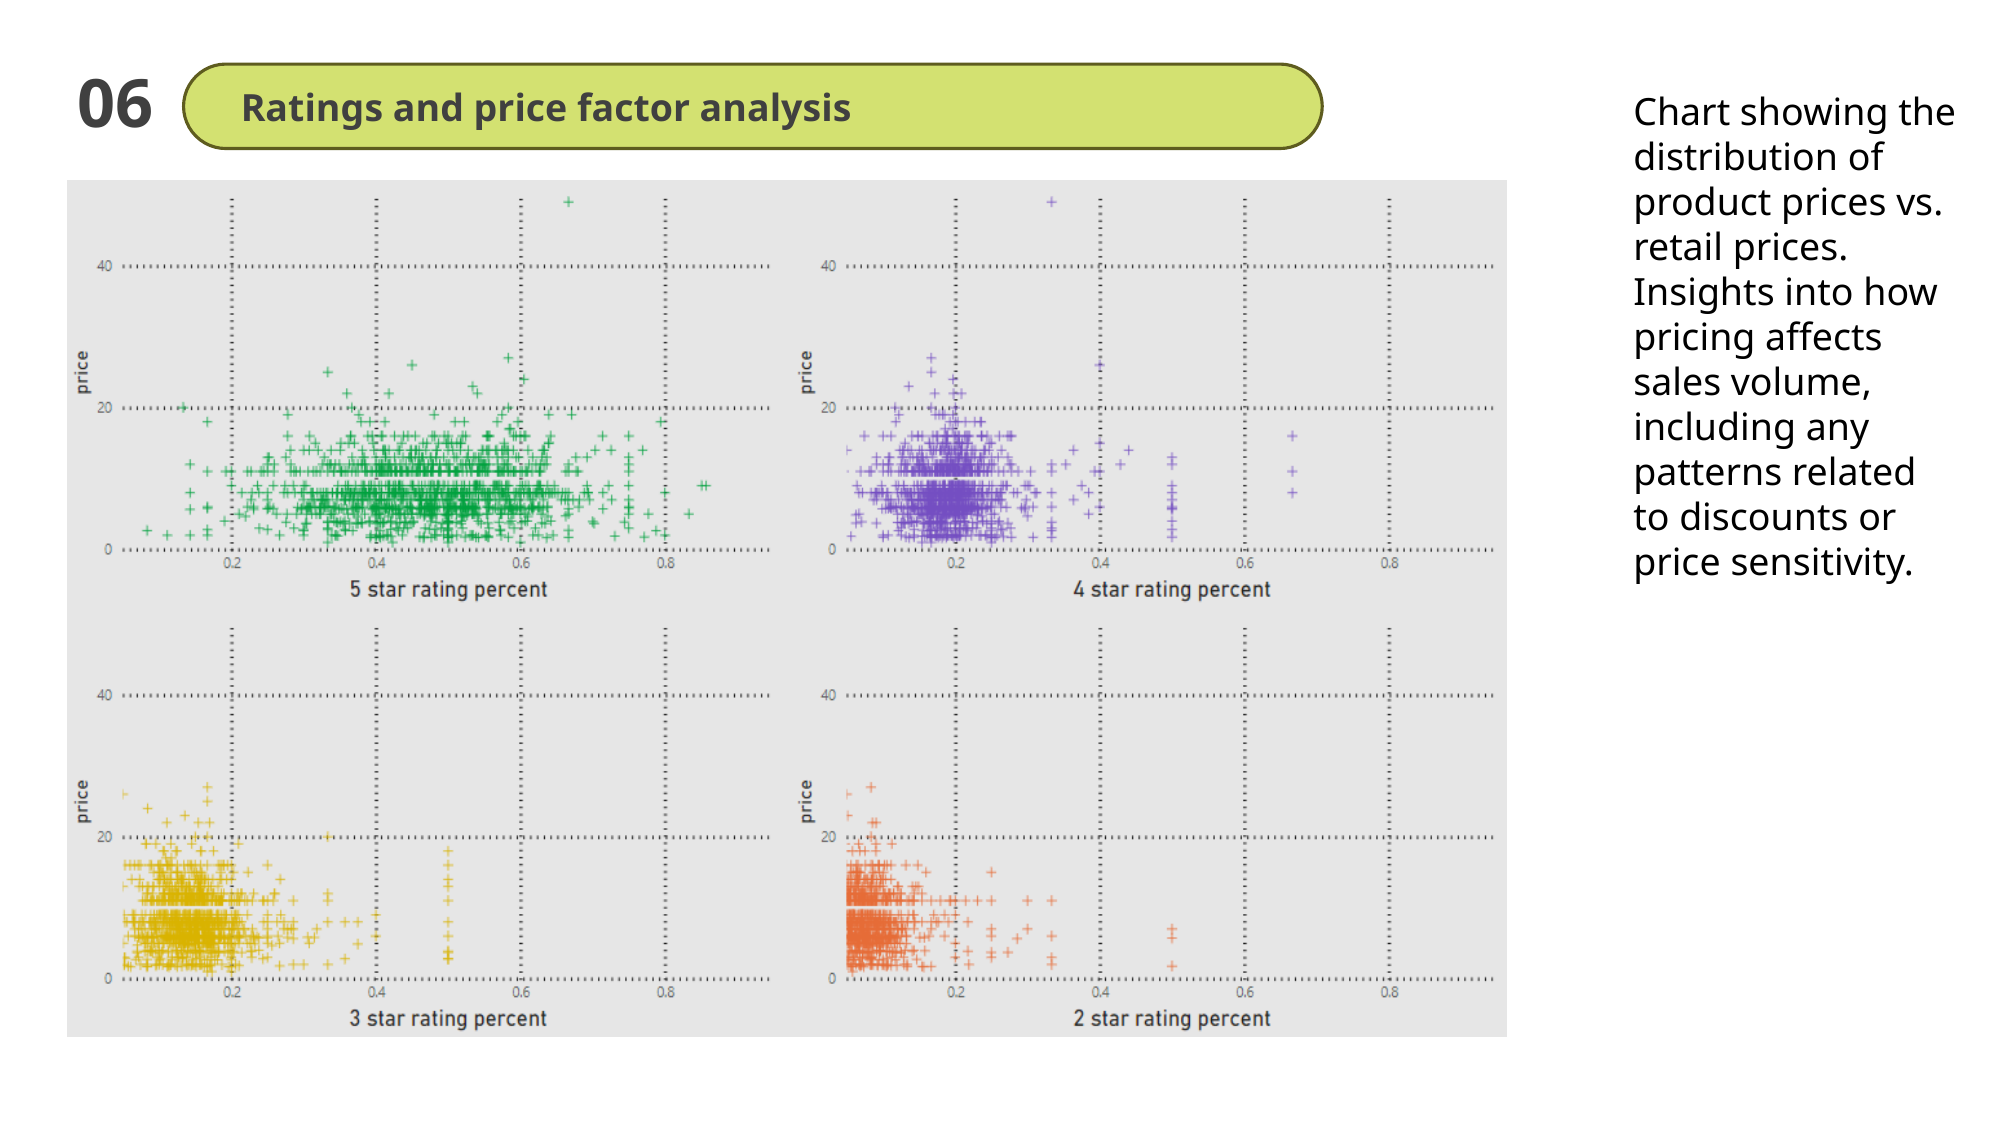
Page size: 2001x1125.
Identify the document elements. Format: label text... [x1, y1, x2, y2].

text_box Chart showing the distribution of product prices vs. retail prices. Insights into how pricing affects sales volume, including any patterns related to discounts or price sensitivity. [1618, 80, 1975, 591]
text_box Ratings and price factor analysis [181, 62, 1324, 151]
text_box 06 [48, 53, 184, 149]
picture [66, 180, 1507, 1038]
